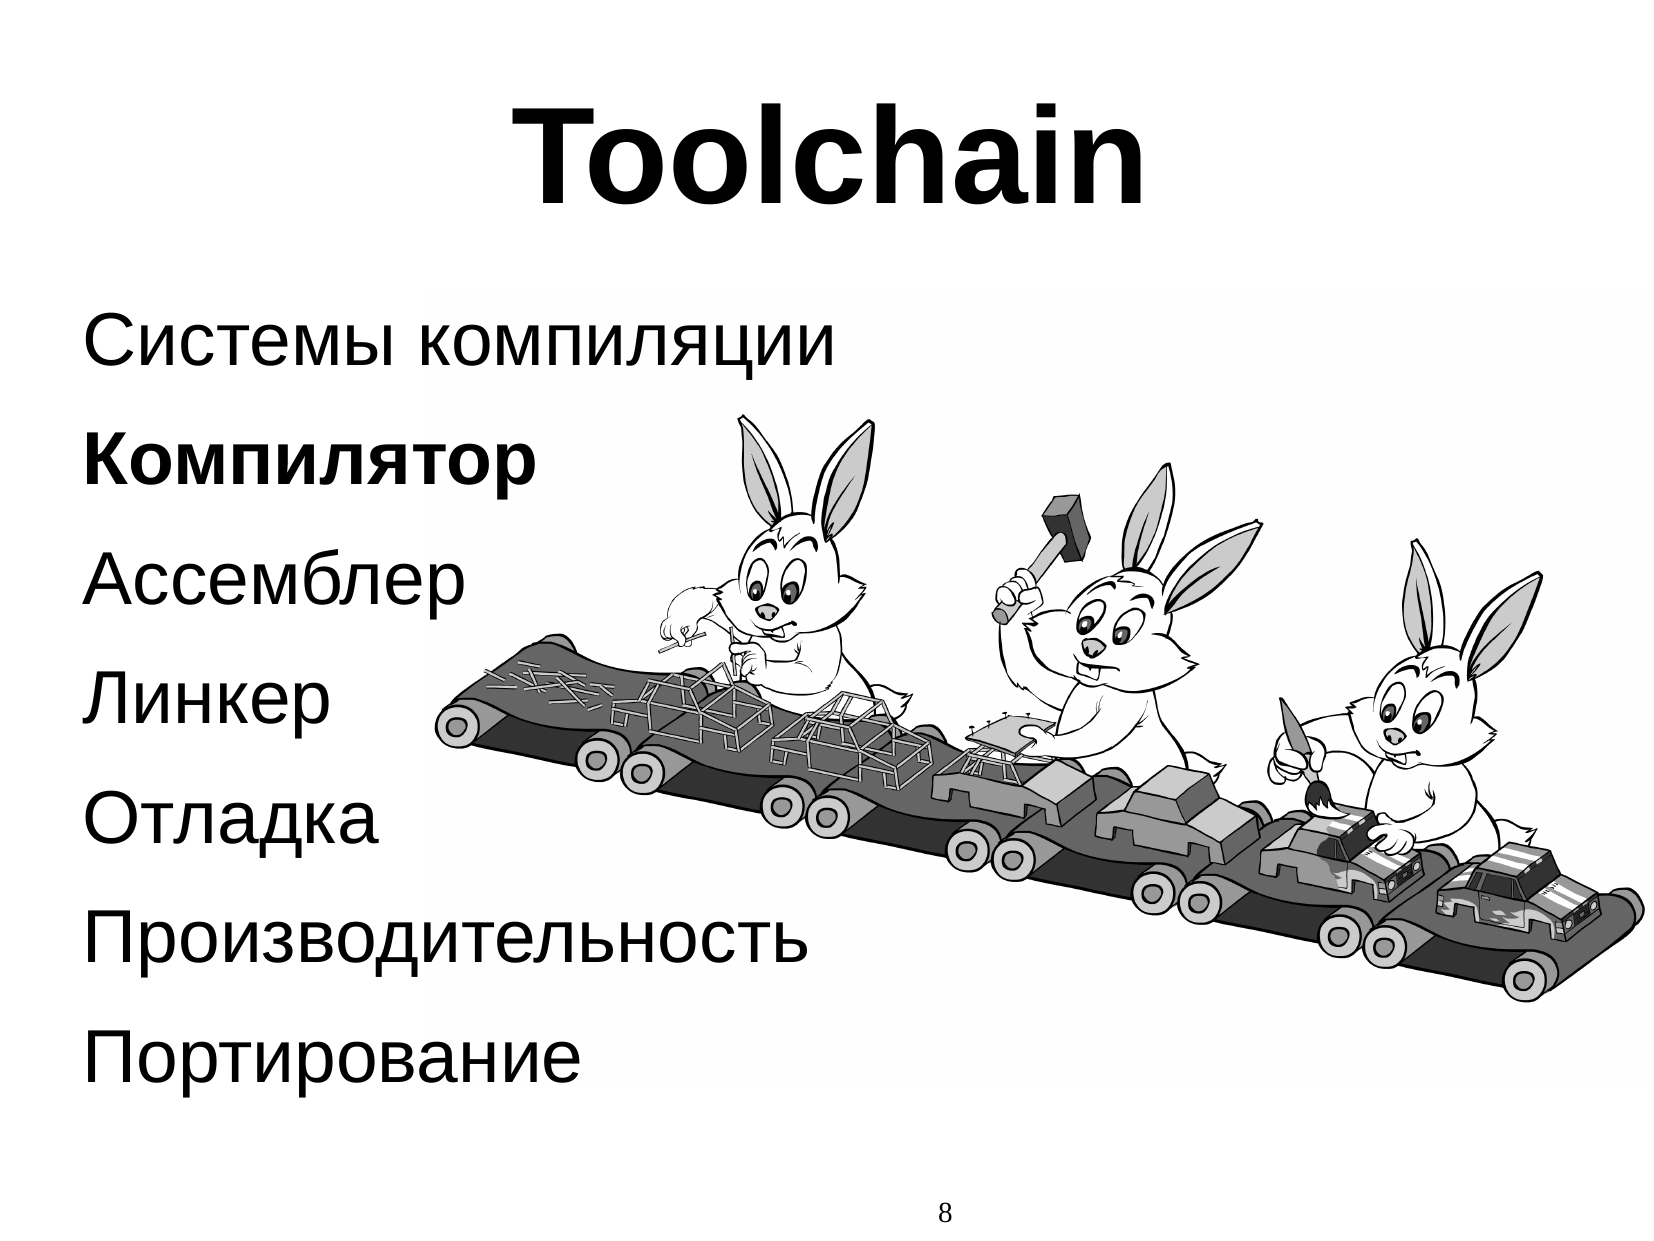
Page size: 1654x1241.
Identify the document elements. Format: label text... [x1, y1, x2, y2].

slide_number 8 [567, 1193, 953, 1241]
title Toolchain [86, 45, 1575, 253]
list Системы компиляции Компилятор Ассемблер Линкер Отладка Производительность Портирование [82, 290, 428, 1050]
picture [428, 290, 1654, 1085]
